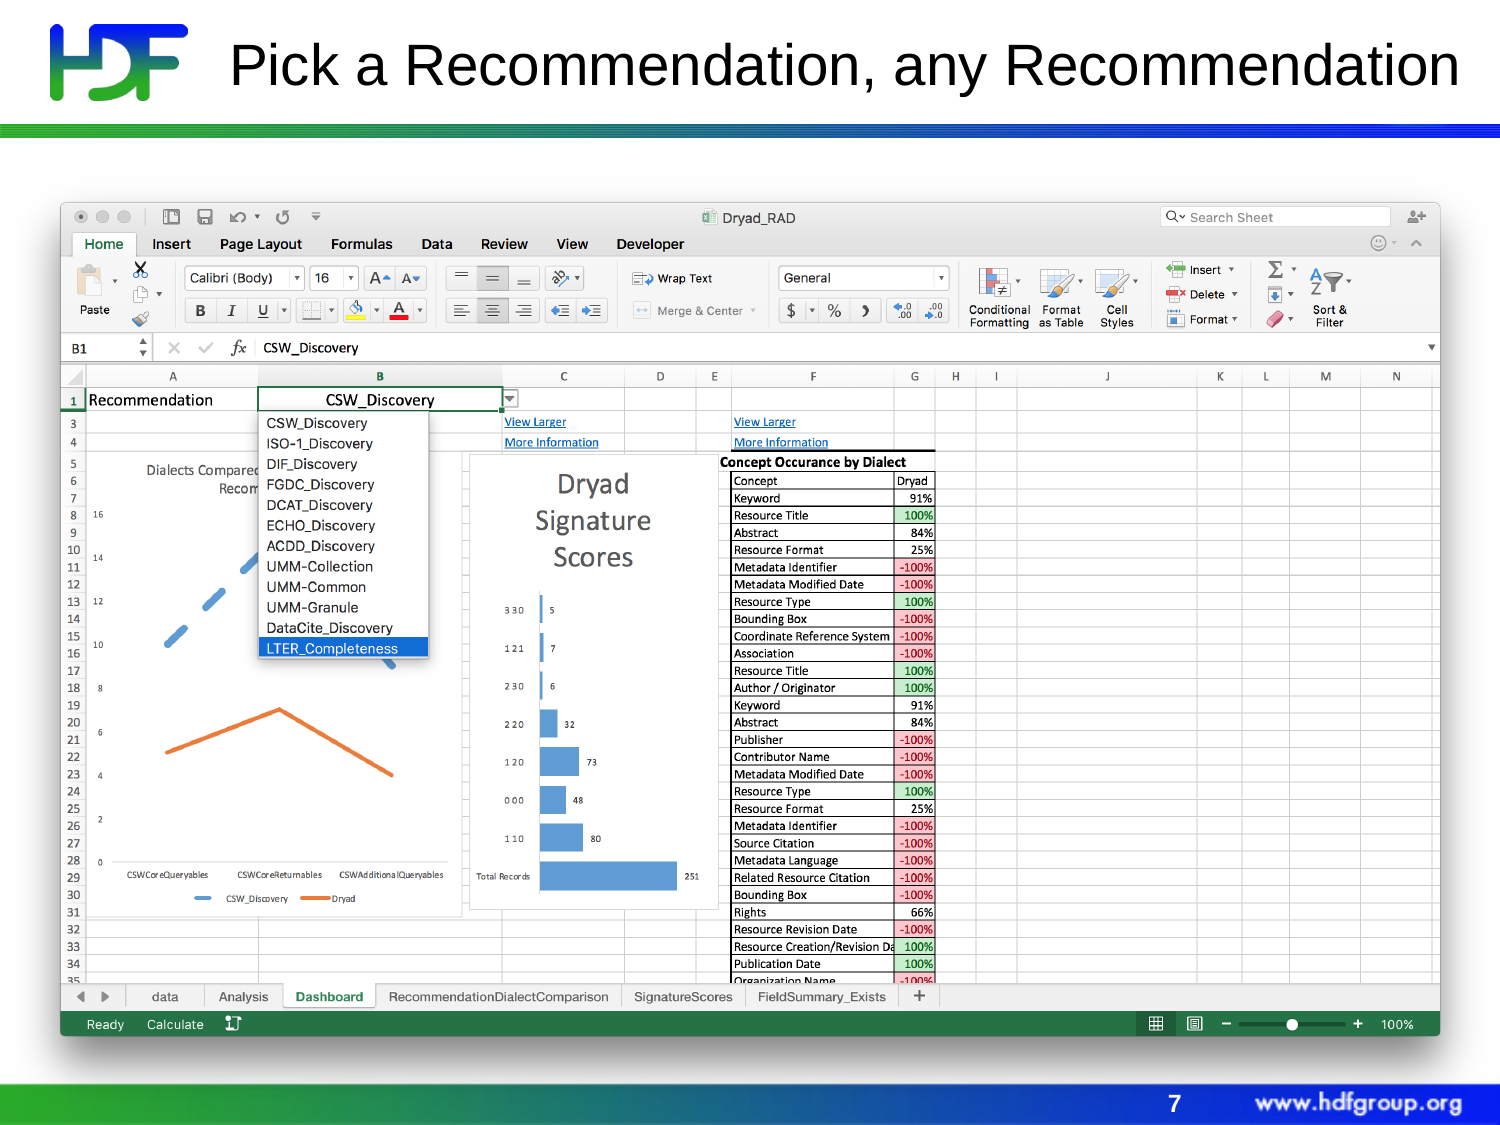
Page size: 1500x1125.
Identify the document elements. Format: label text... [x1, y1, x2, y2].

picture [0, 0, 1500, 1125]
title Pick a Recommendation, any Recommendation [191, 0, 1500, 125]
